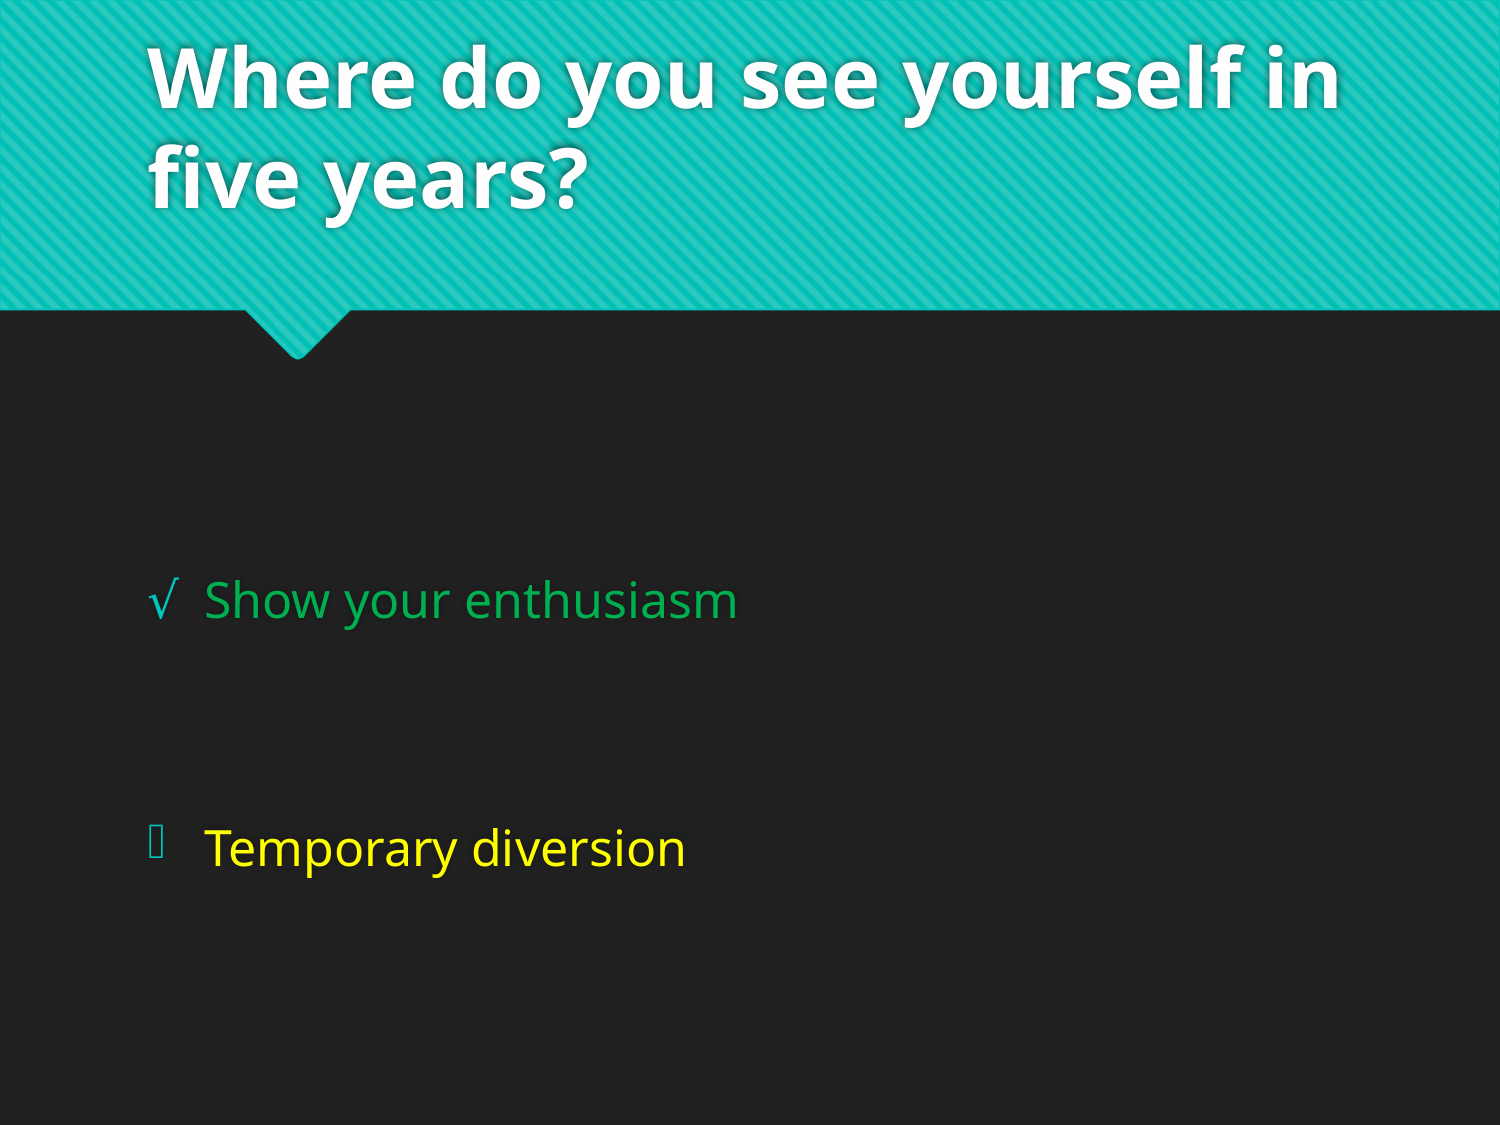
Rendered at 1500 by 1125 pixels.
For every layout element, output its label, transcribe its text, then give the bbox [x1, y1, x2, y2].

text_box Show your enthusiasm Temporary diversion [132, 372, 1368, 1073]
title Where do you see yourself in five years? [132, 73, 1449, 233]
